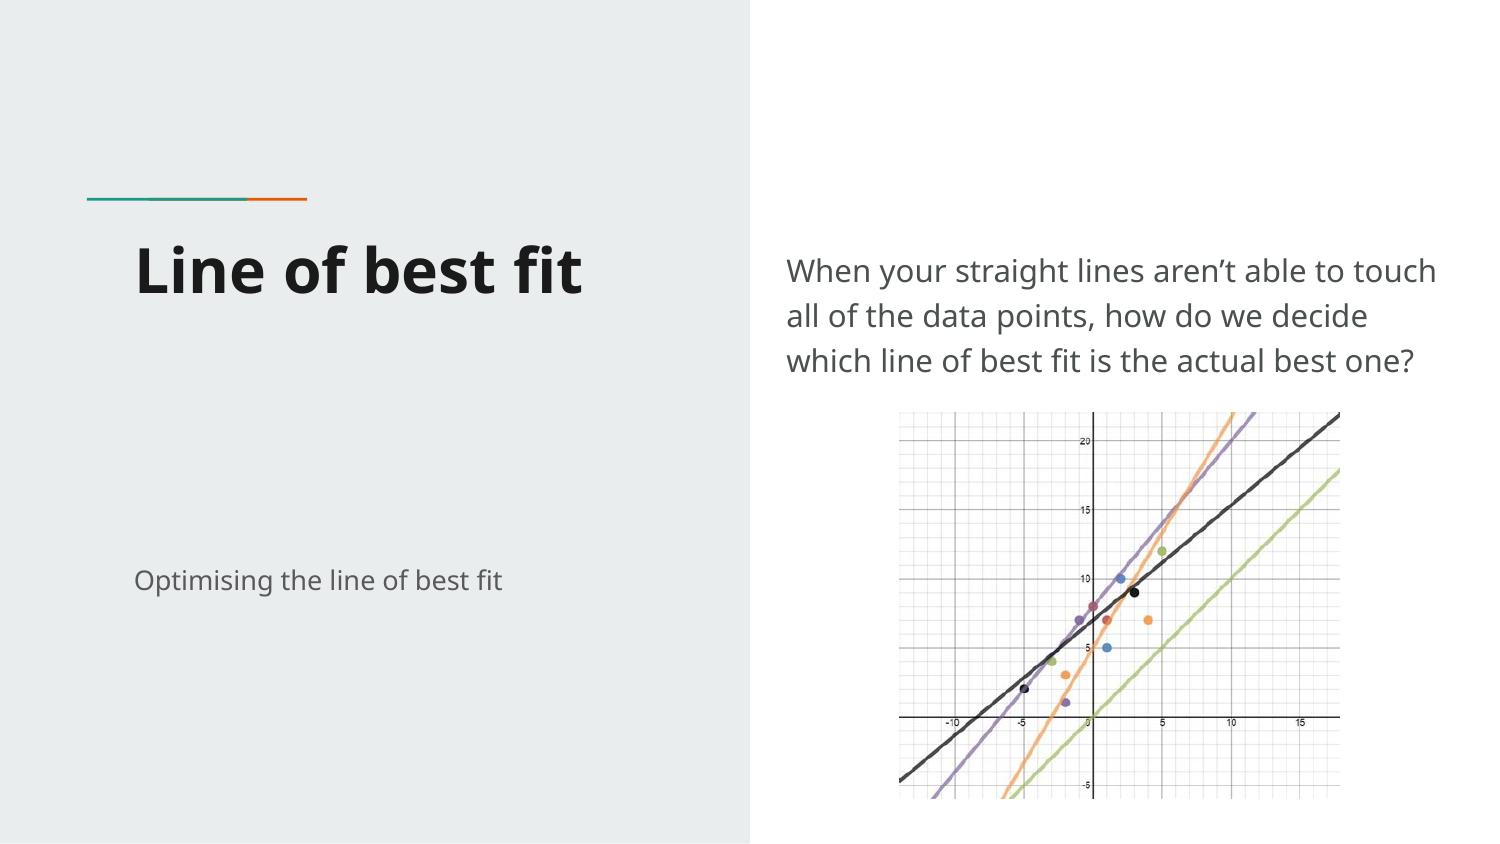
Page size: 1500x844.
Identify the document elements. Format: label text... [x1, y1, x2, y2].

text_box When your straight lines aren’t able to touch all of the data points, how do we decide which line of best fit is the actual best one? [771, 228, 1454, 721]
subtitle Optimising the line of best fit [118, 543, 623, 669]
title Line of best fit [119, 216, 662, 494]
picture [899, 412, 1340, 800]
